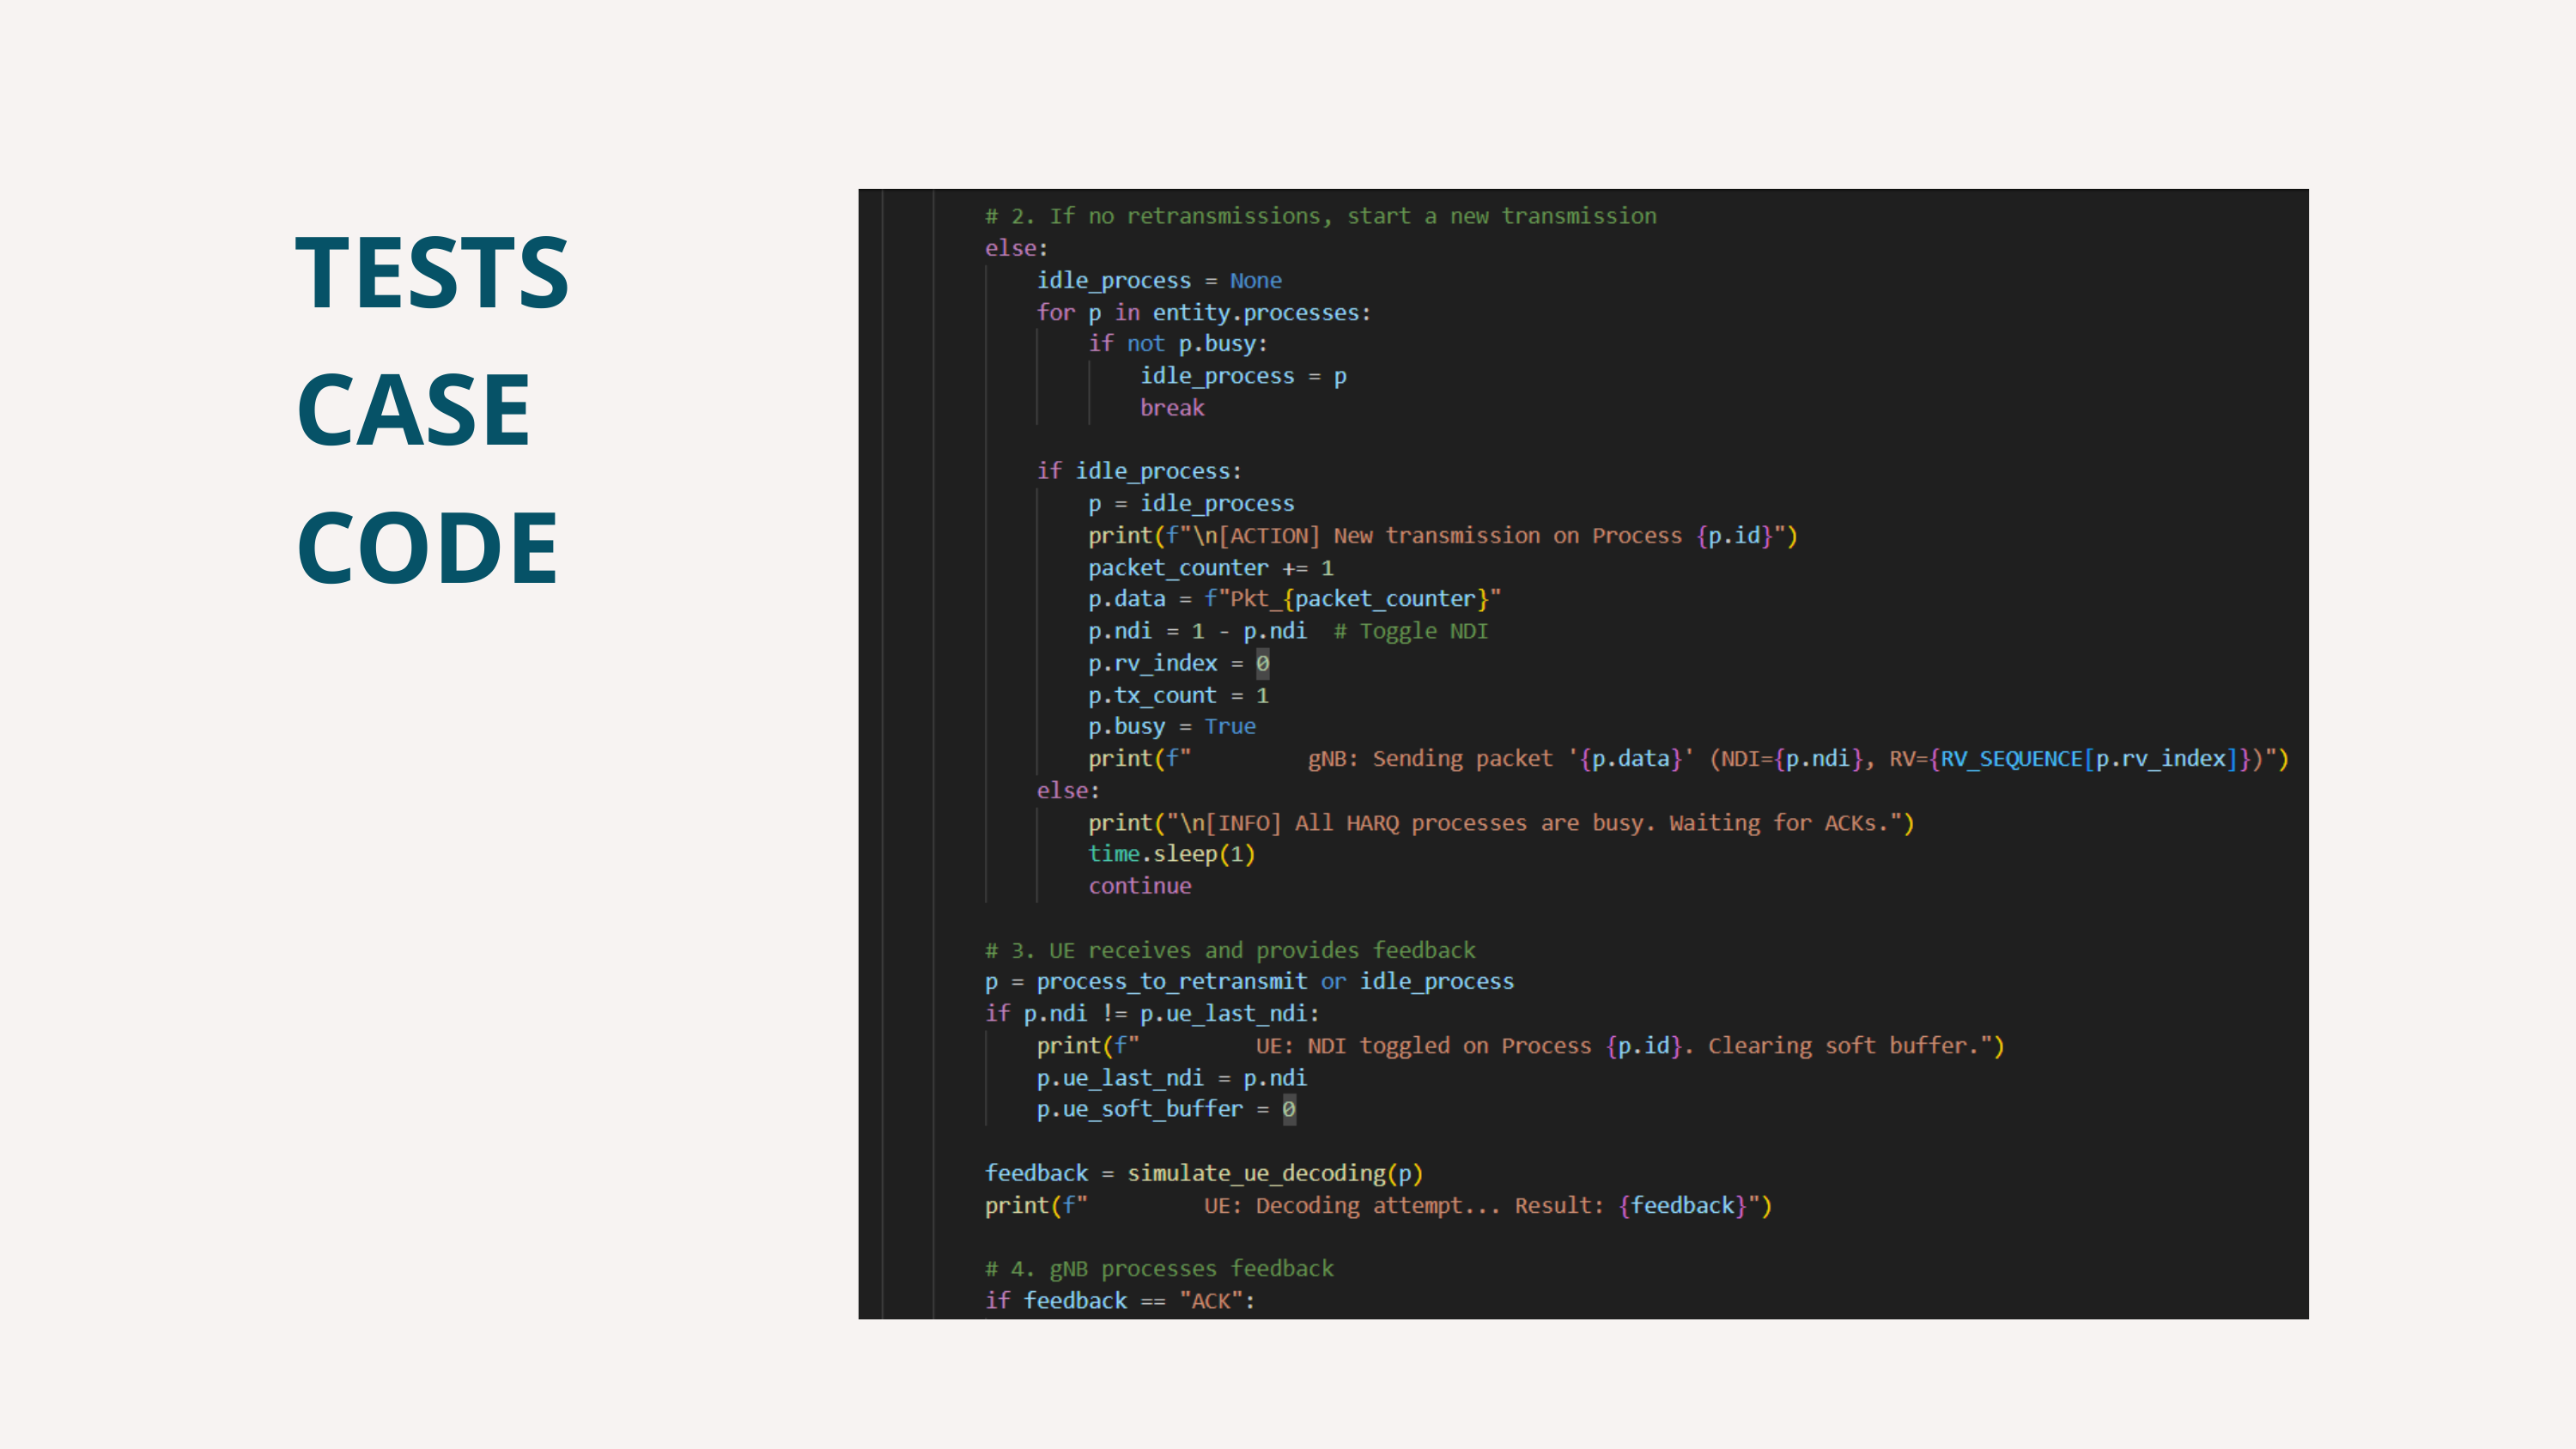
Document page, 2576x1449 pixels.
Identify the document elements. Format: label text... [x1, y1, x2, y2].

text_box TESTS CASE CODE [294, 189, 856, 603]
picture [858, 189, 2310, 1319]
